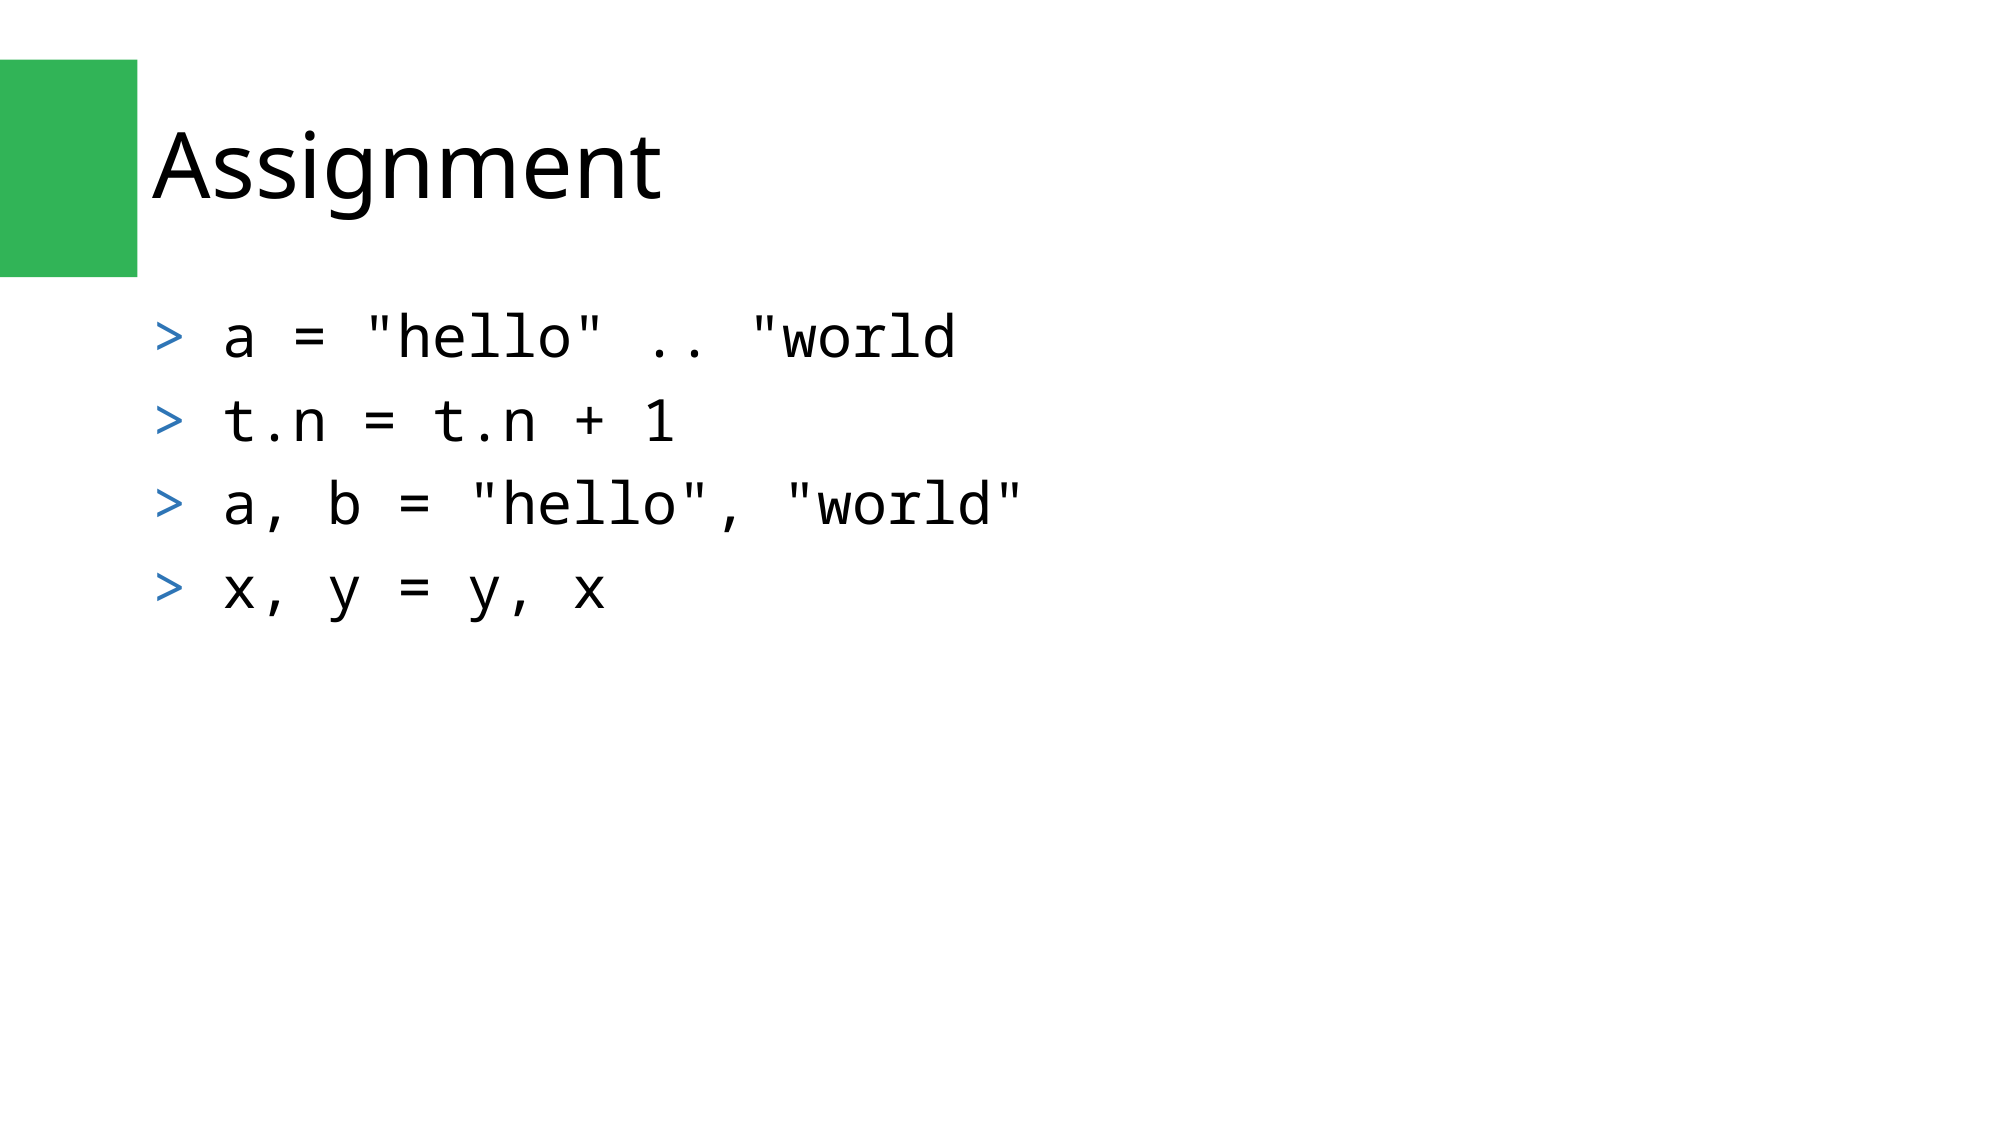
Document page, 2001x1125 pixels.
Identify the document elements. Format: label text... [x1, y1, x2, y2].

title Assignment [137, 59, 1863, 278]
list > a = "hello" .. "world > t.n = t.n + 1 > a, b = "hello", "world" > x, y = y, x [137, 299, 1863, 1014]
